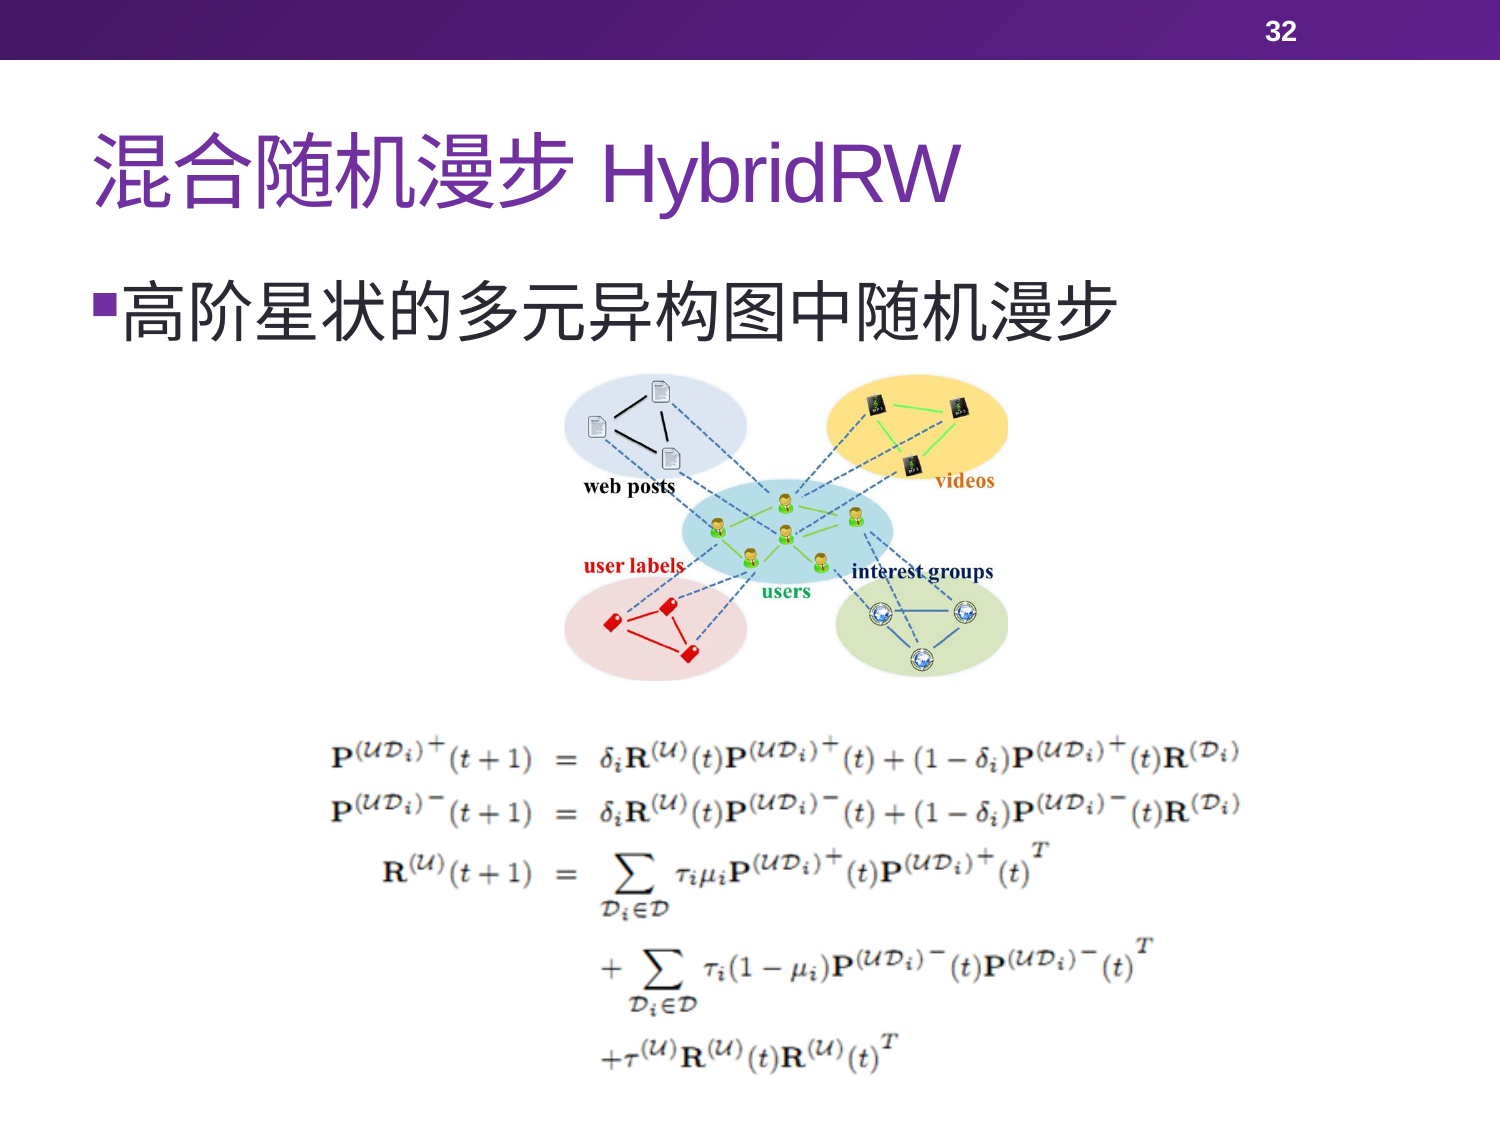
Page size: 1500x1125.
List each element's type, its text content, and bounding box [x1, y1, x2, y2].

picture [328, 726, 1244, 1084]
title 混合随机漫步HybridRW [75, 87, 1425, 250]
picture [564, 373, 1008, 681]
list 高阶星状的多元异构图中随机漫步 [75, 262, 1425, 1063]
slide_number 32 [1250, 3, 1425, 57]
